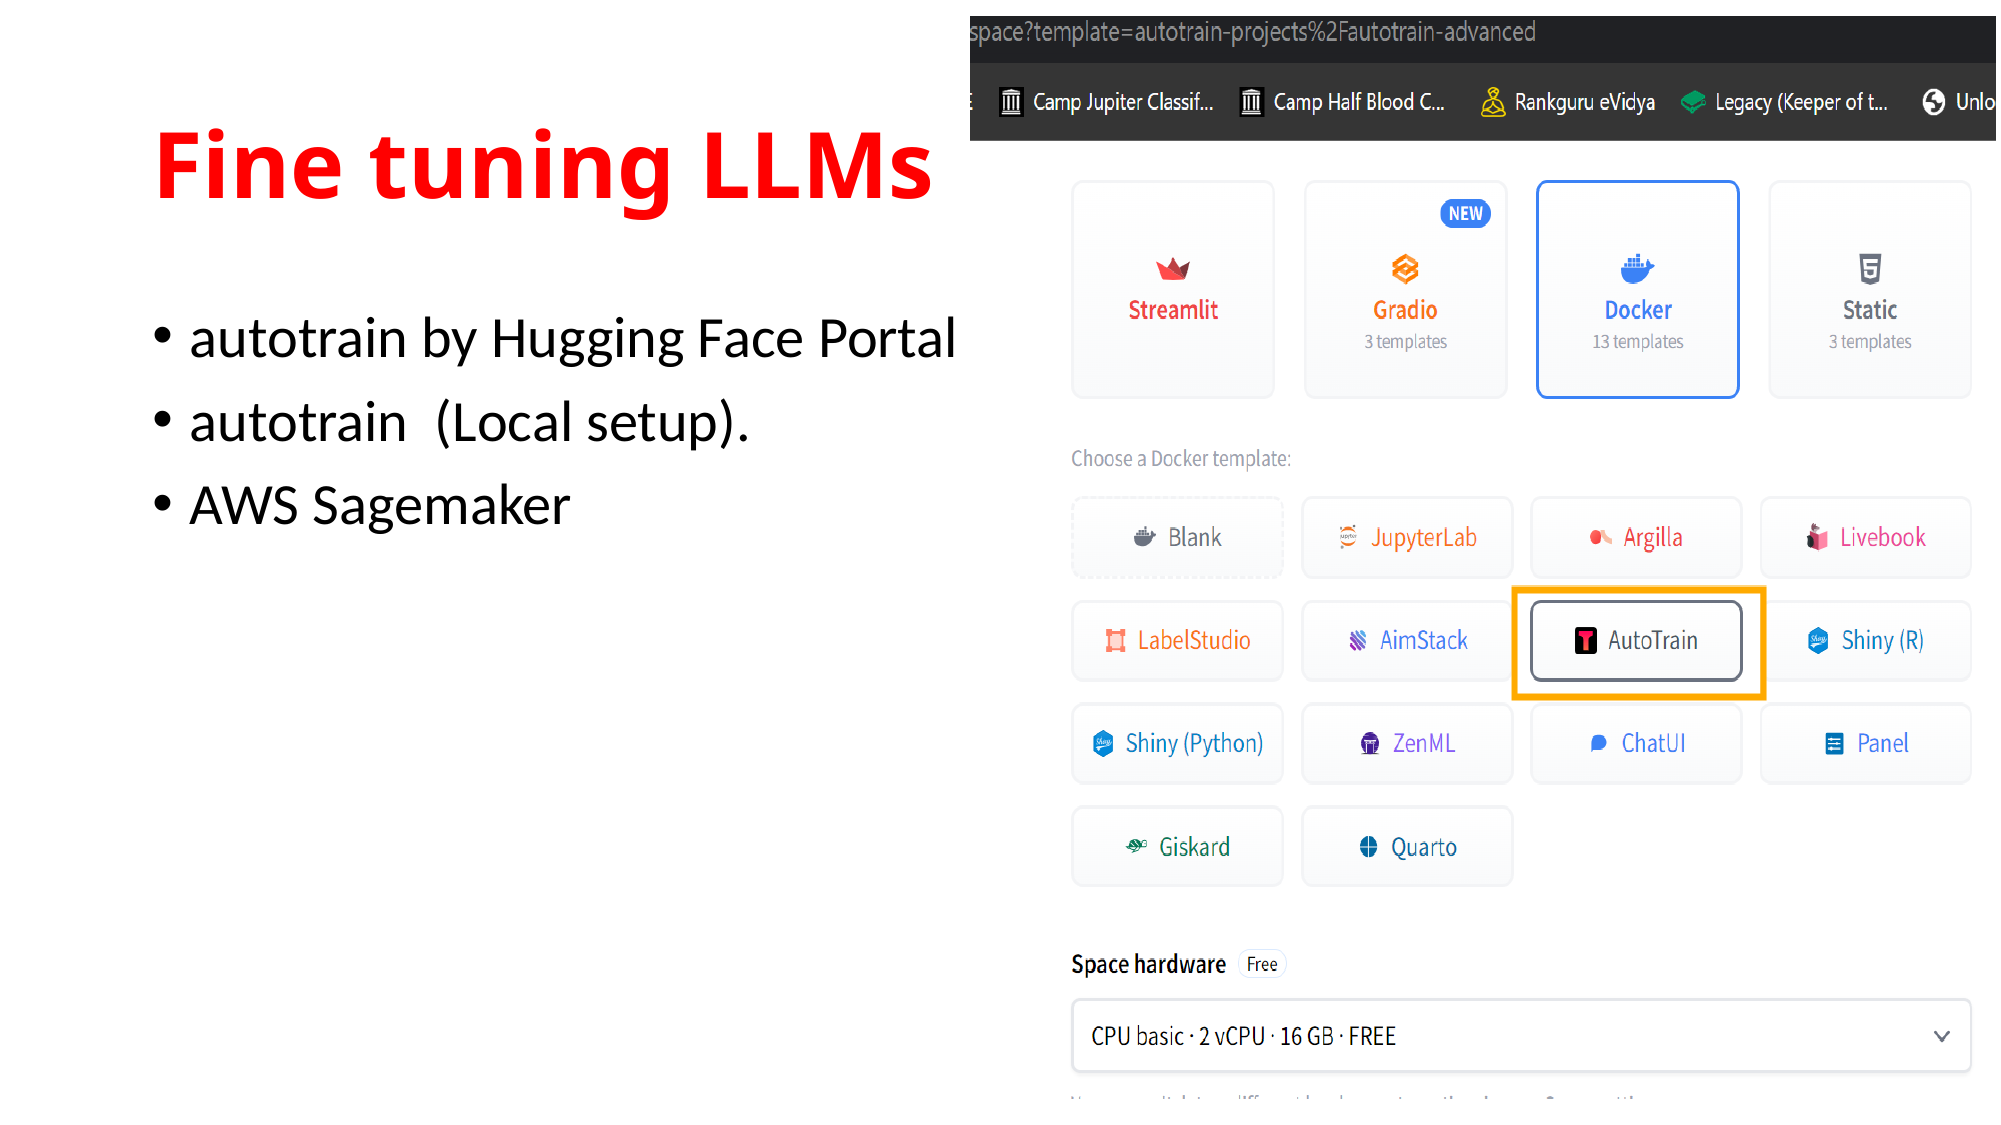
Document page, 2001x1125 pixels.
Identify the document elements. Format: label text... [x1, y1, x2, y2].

picture [970, 16, 1996, 1099]
title Fine tuning LLMs [137, 59, 970, 278]
list autotrain by Hugging Face Portal autotrain (Local setup). AWS Sagemaker [137, 299, 970, 1014]
